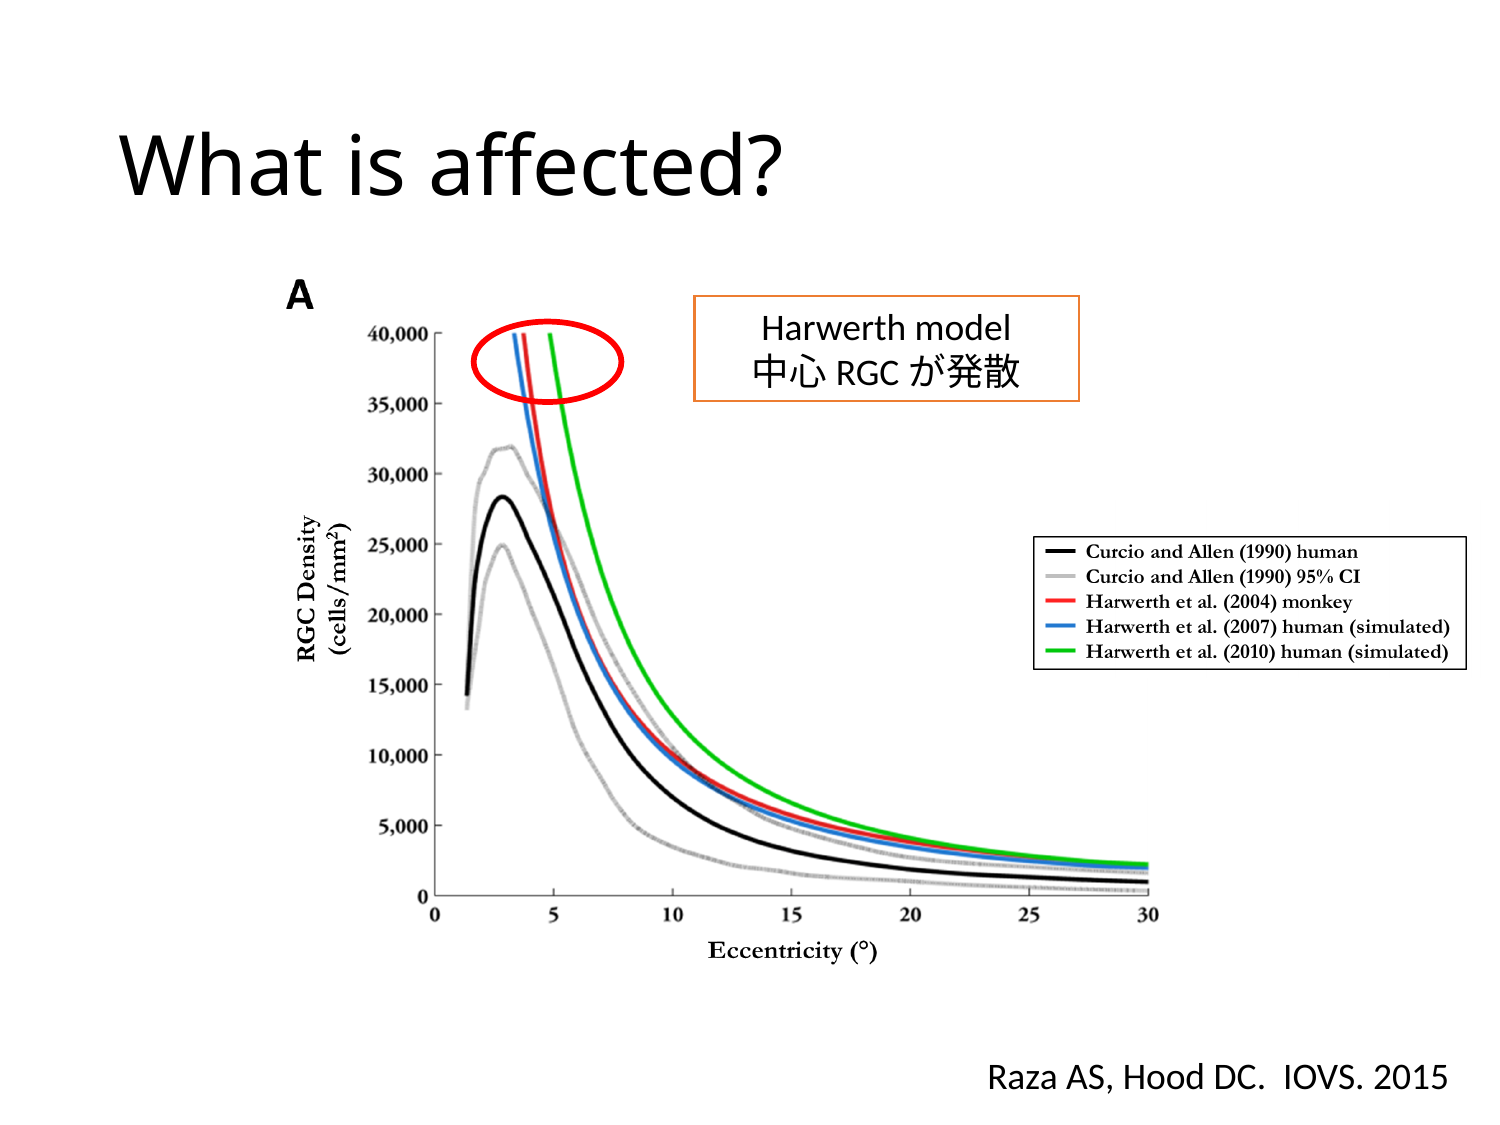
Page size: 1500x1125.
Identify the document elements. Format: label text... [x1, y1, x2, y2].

picture [1024, 500, 1481, 678]
text_box Raza AS, Hood DC. IOVS. 2015 [851, 1046, 1461, 1125]
title What is affected? [103, 59, 1397, 278]
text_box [286, 279, 1214, 976]
